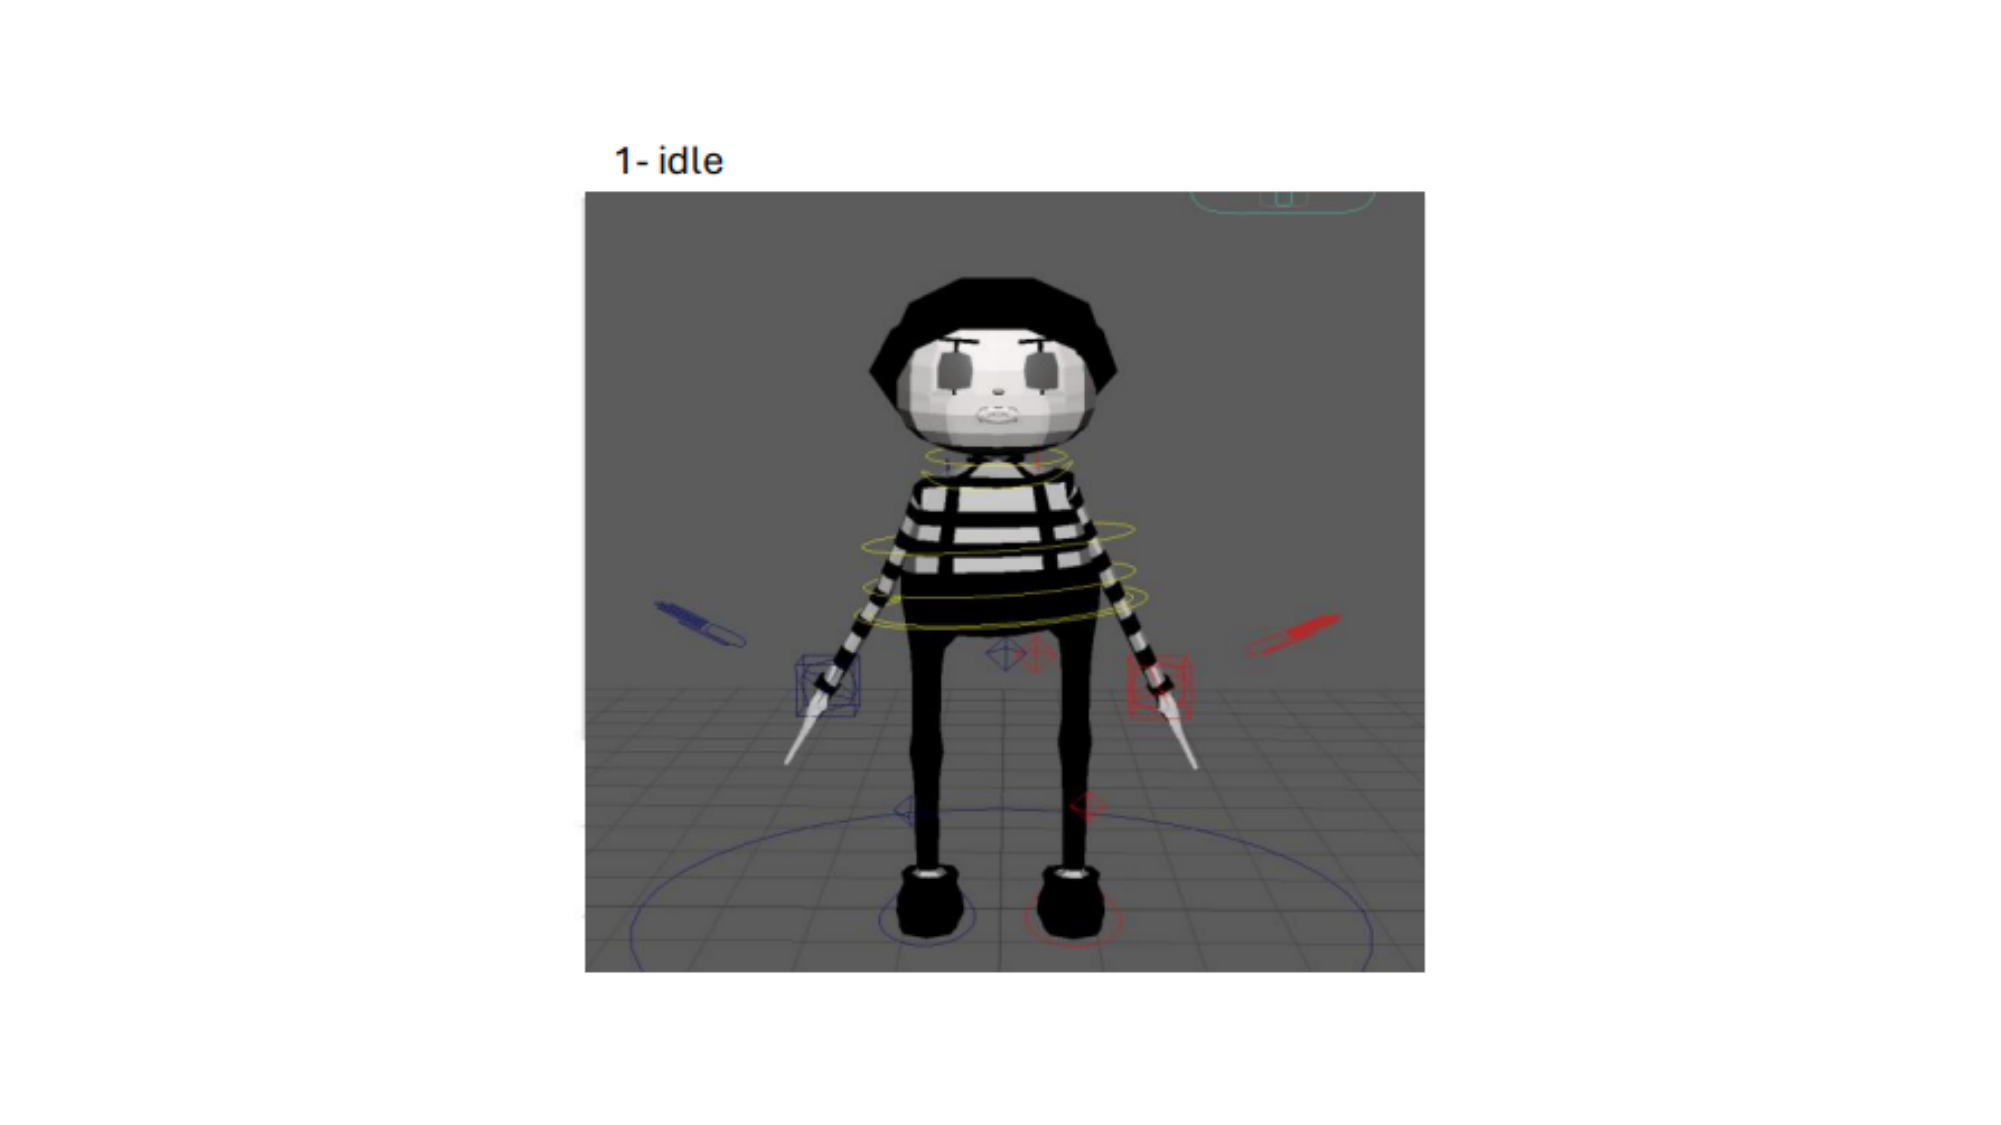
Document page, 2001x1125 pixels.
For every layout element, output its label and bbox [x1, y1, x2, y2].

picture [532, 104, 1468, 1020]
